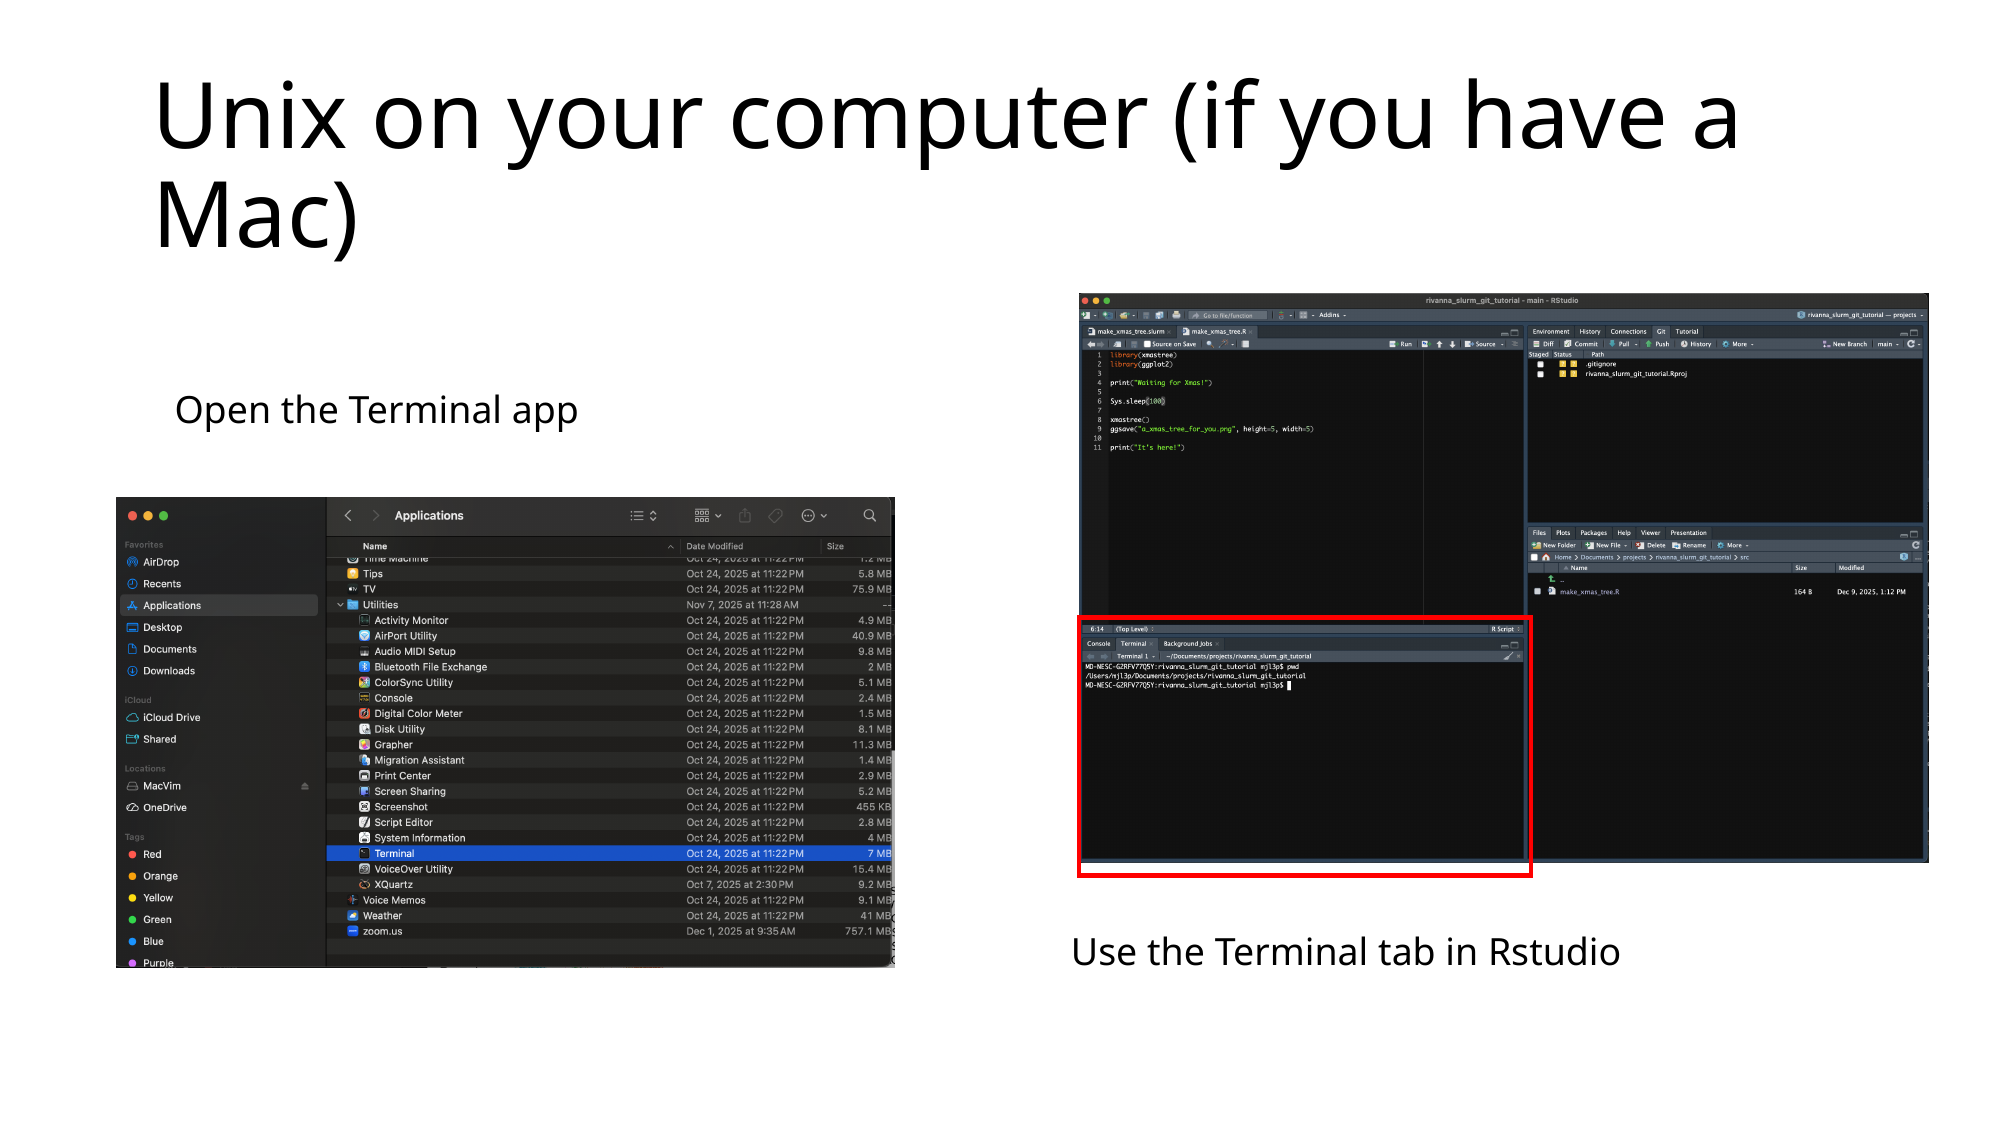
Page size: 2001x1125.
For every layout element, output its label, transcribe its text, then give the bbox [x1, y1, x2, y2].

picture [115, 497, 895, 968]
text_box Use the Terminal tab in Rstudio [1056, 920, 1637, 980]
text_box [1078, 293, 1929, 877]
title Unix on your computer (if you have a Mac) [137, 59, 1863, 278]
text_box Open the Terminal app [159, 378, 594, 439]
